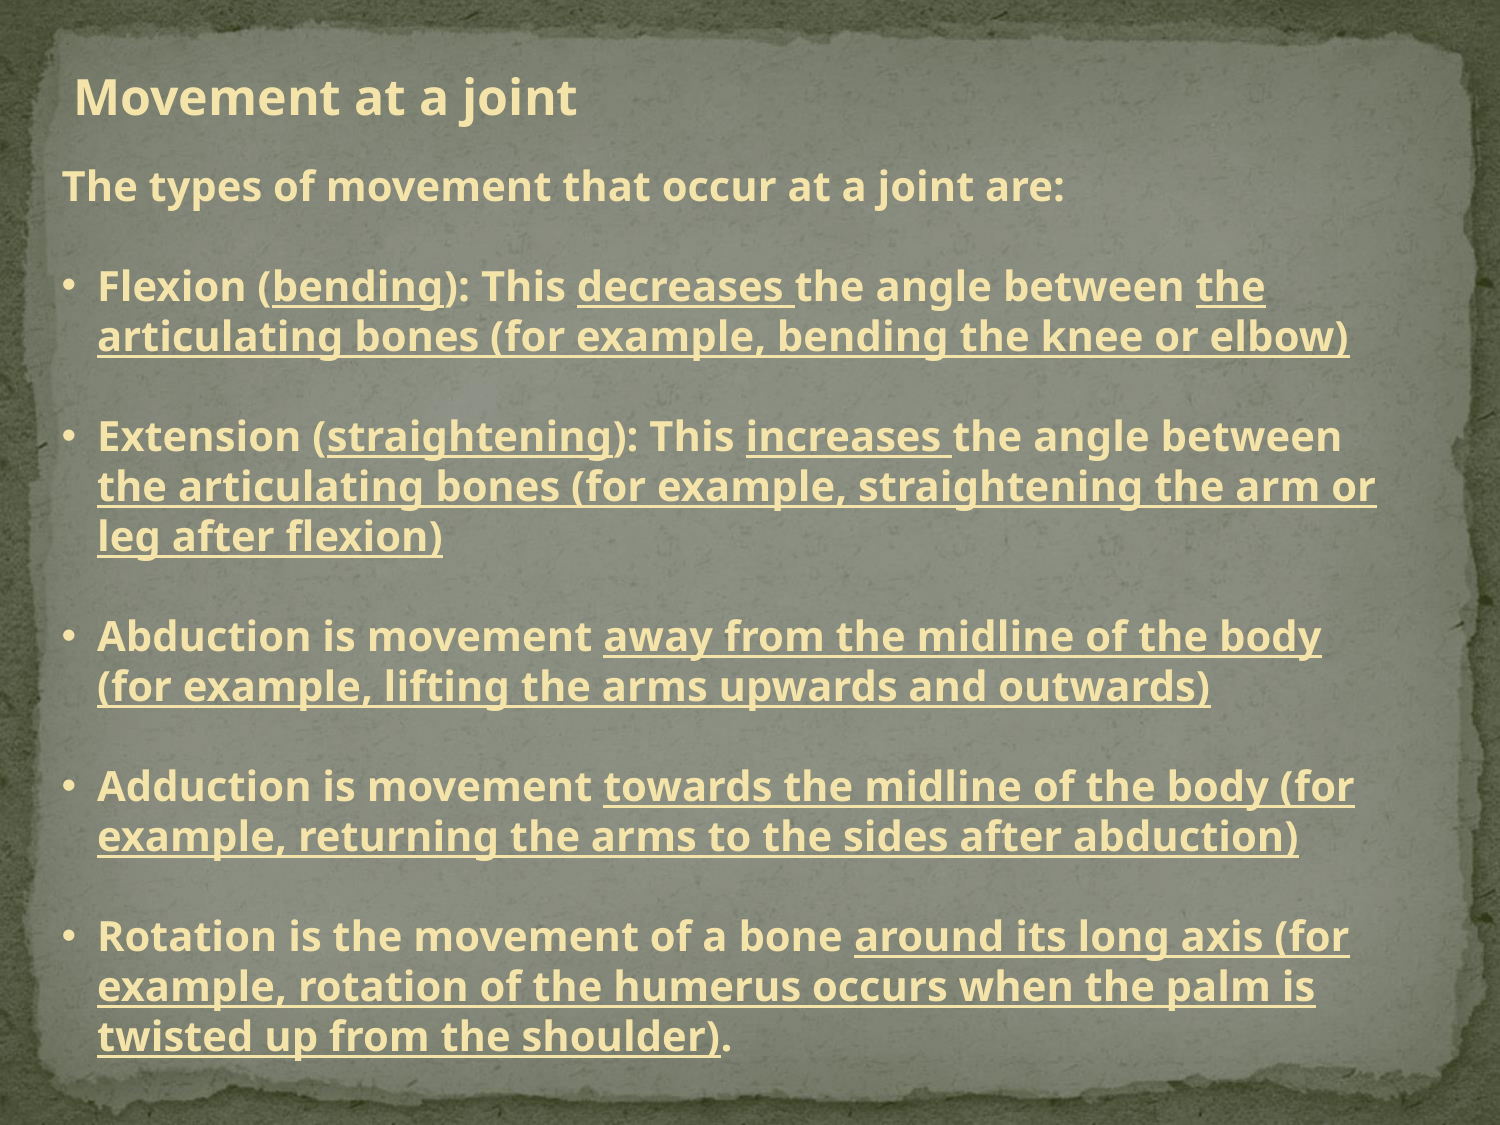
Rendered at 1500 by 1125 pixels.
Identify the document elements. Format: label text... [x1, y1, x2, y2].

picture [0, 0, 1500, 1125]
text_box The types of movement that occur at a joint are: Flexion (bending): This decreases the angle between the articulating bones (for example, bending the knee or elbow) Extension (straightening): This increases the angle between the articulating bones (for example, straightening the arm or leg after flexion) Abduction is movement away from the midline of the body (for example, lifting the arms upwards and outwards) Adduction is movement towards the midline of the body (for example, returning the arms to the sides after abduction) Rotation is the movement of a bone around its long axis (for example, rotation of the humerus occurs when the palm is twisted up from the shoulder). [46, 152, 1418, 1068]
text_box Movement at a joint [58, 58, 1442, 134]
